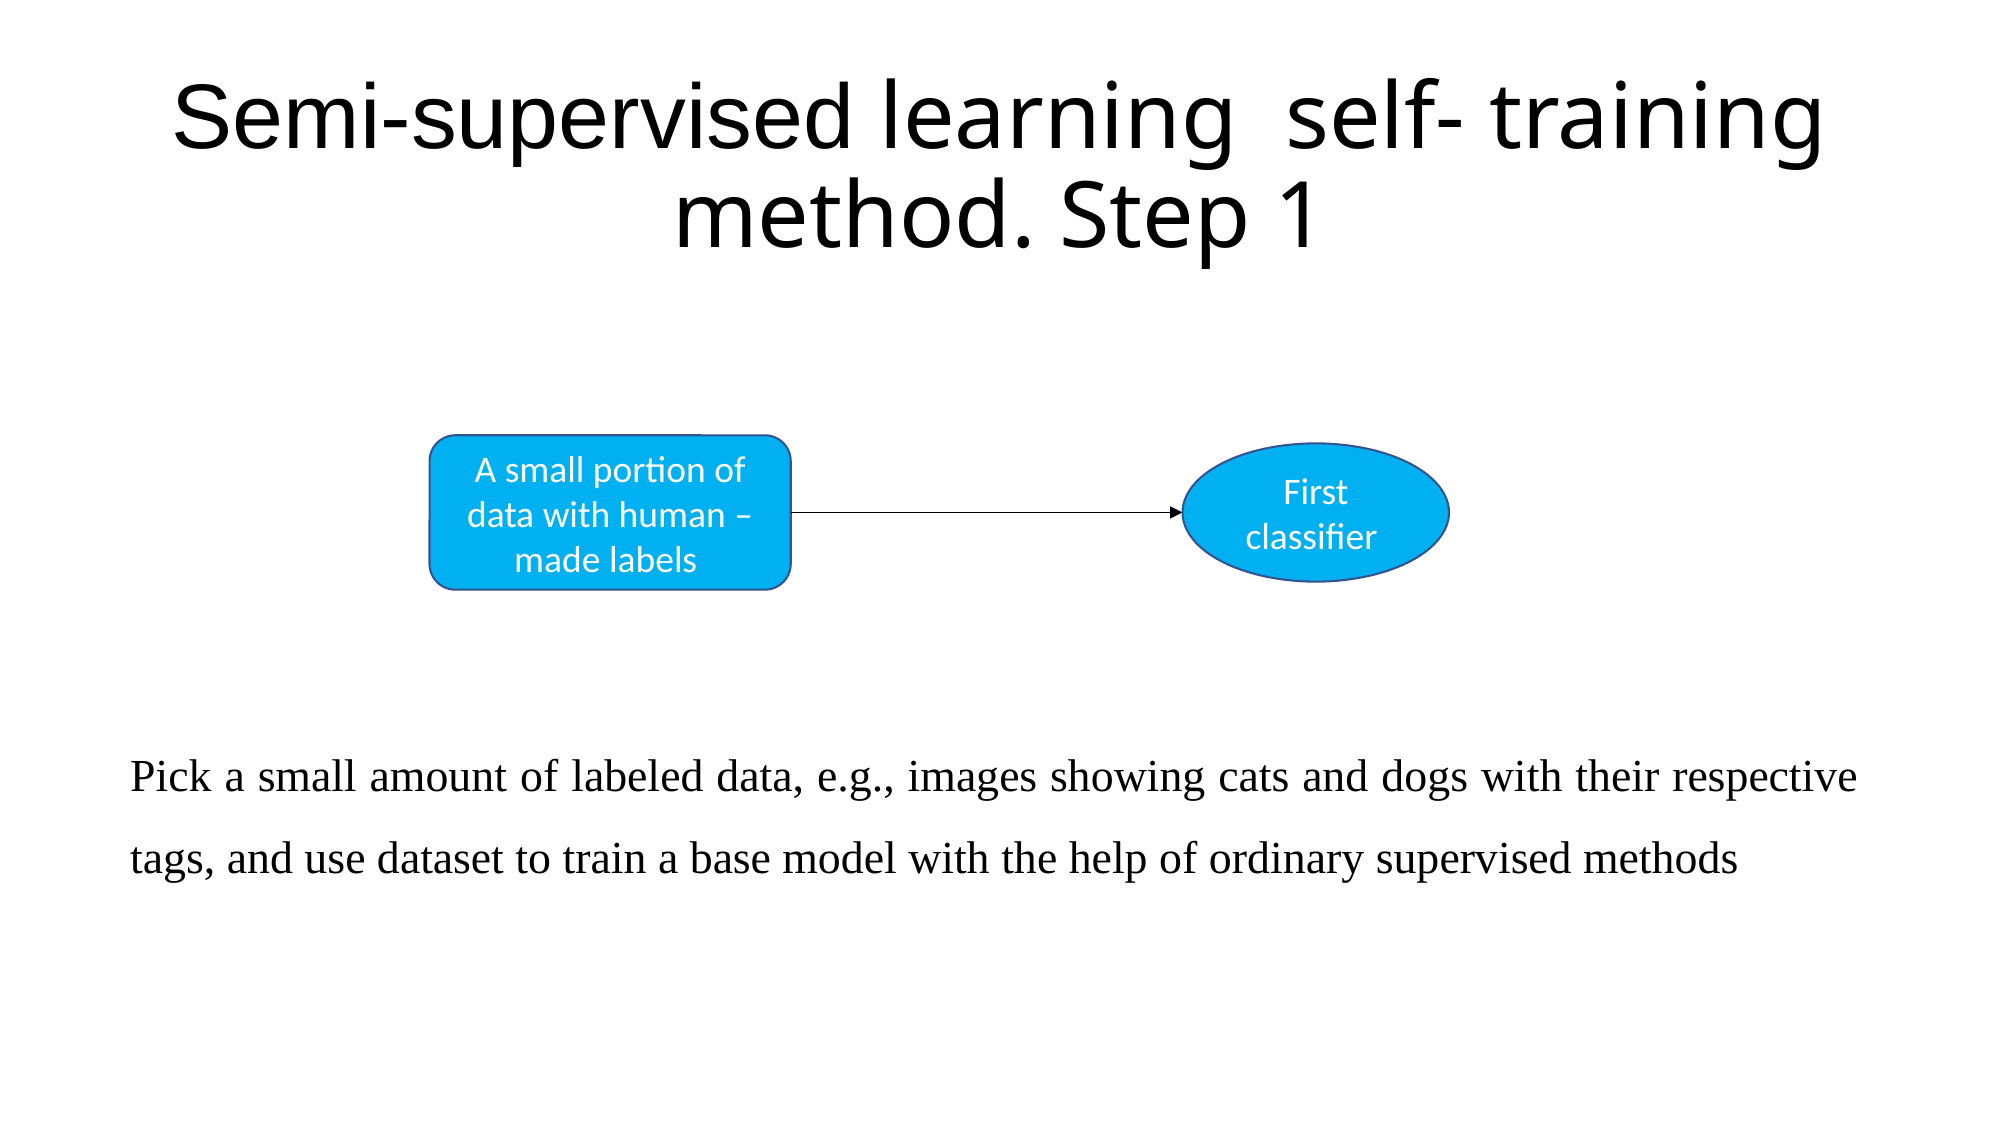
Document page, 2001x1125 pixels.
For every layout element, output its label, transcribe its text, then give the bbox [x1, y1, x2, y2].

text_box Pick a small amount of labeled data, e.g., images showing cats and dogs with their respective tags, and use dataset to train a base model with the help of ordinary supervised methods [115, 710, 1875, 891]
text_box First classifier [1181, 442, 1451, 583]
text_box A small portion of data with human – made labels [428, 434, 792, 591]
title Semi-supervised learning self- training method. Step 1 [137, 59, 1863, 278]
